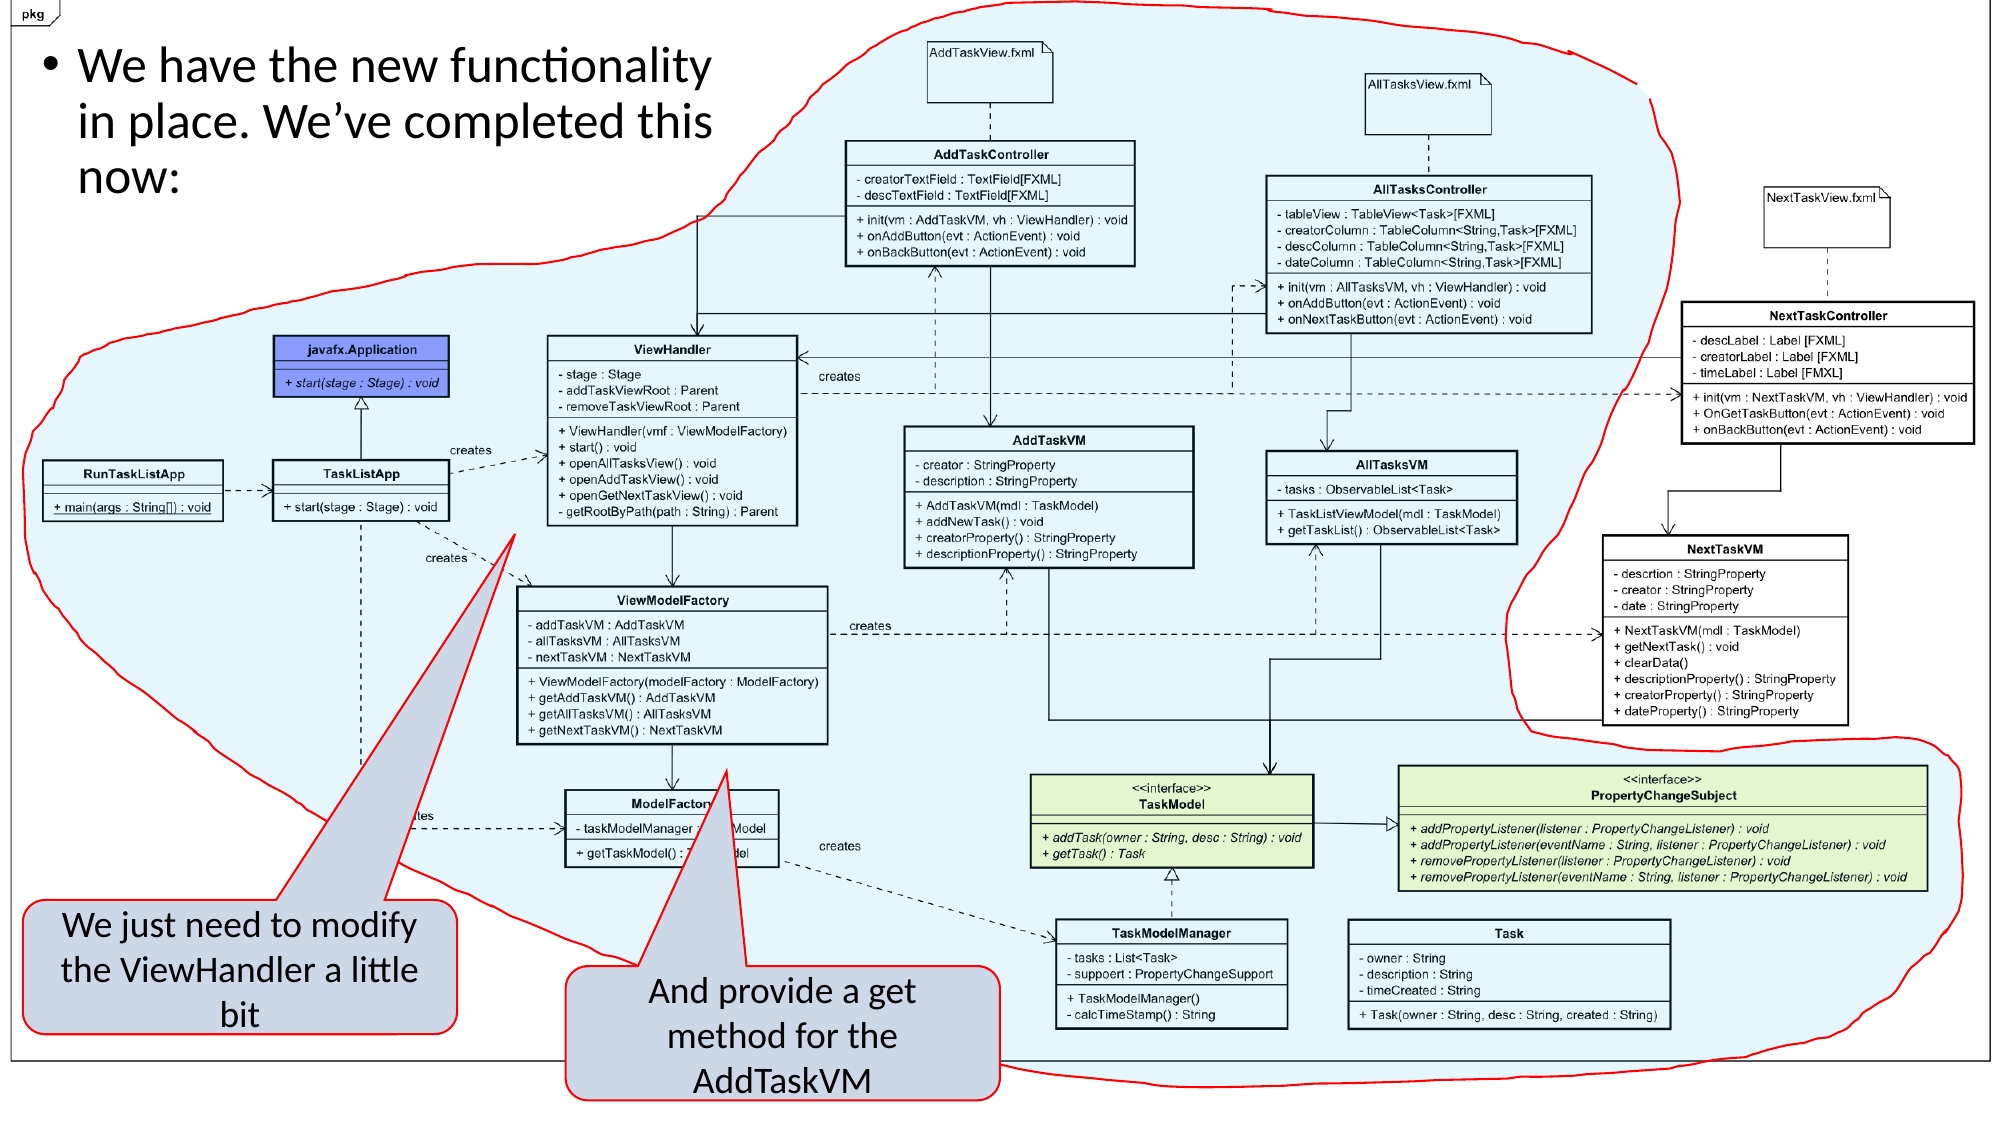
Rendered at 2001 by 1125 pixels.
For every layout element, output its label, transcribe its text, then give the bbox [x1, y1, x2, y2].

picture [0, 0, 2000, 1071]
text_box And provide a get method for the AddTaskVM [564, 1071, 1001, 1102]
text_box [1024, 1071, 1650, 1089]
